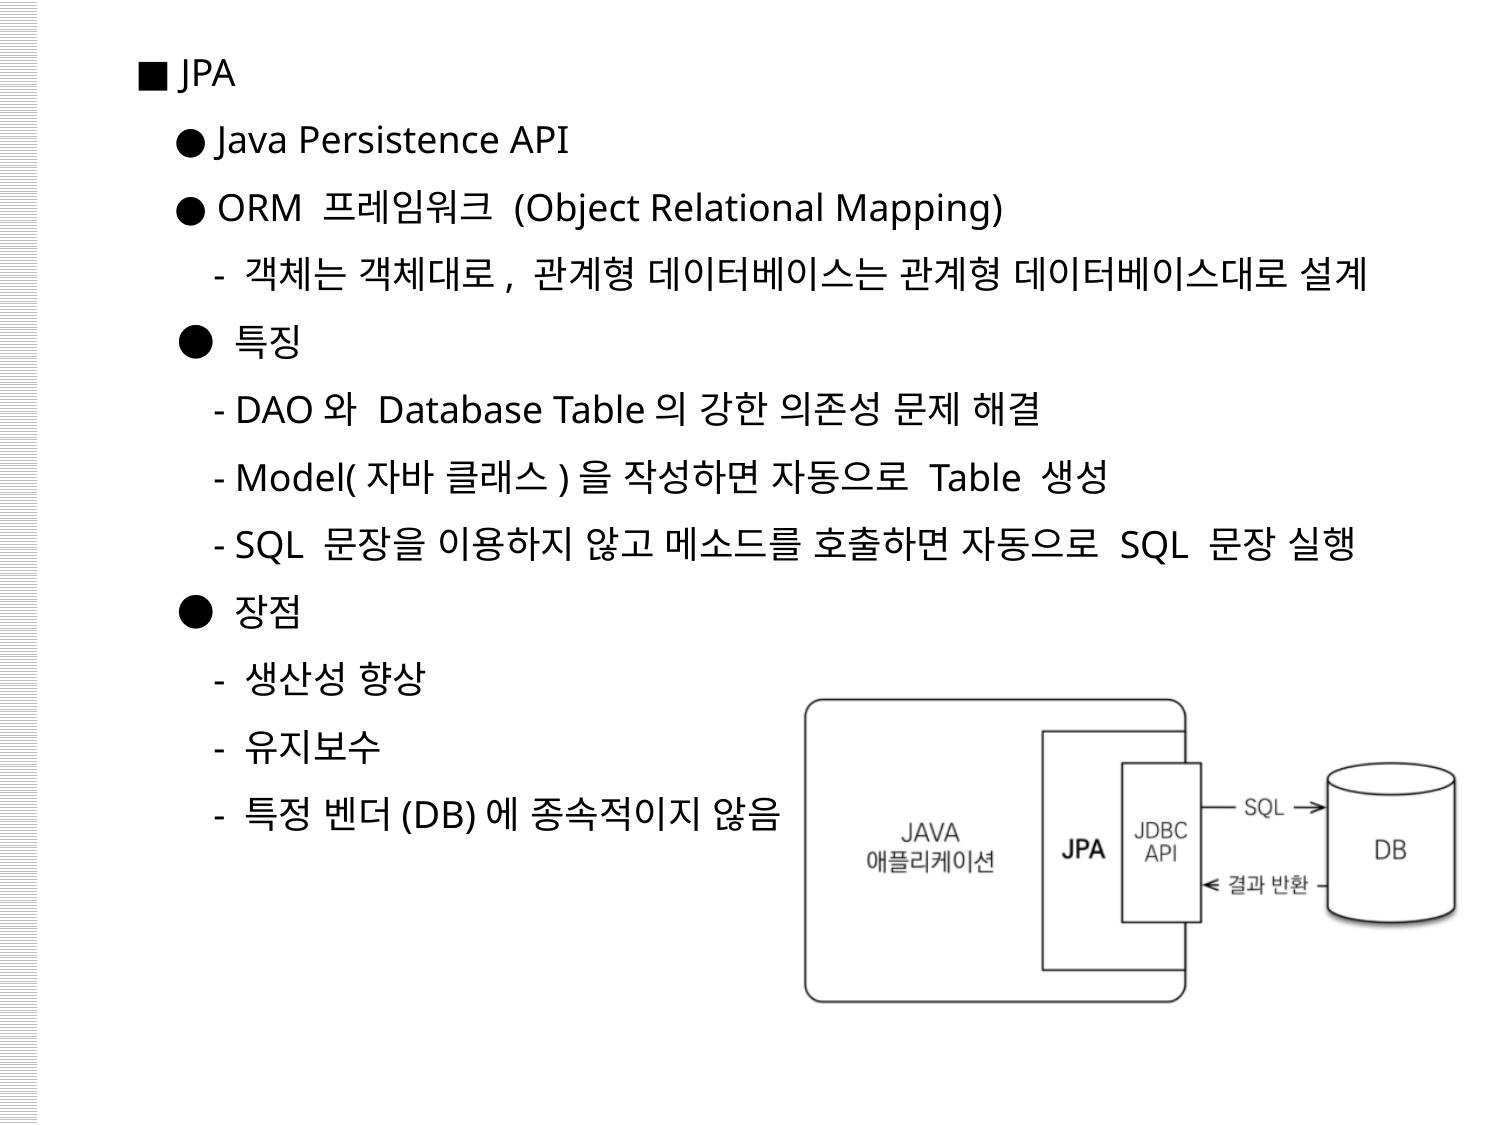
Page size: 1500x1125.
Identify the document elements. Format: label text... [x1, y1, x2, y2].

picture [796, 692, 1467, 1012]
text_box ■ JPA ● Java Persistence API ● ORM 프레임워크 (Object Relational Mapping) - 객체는 객체대로, 관계형 데이터베이스는 관계형 데이터베이스대로 설계 ● 특징 - DAO와 Database Table의 강한 의존성 문제 해결 - Model(자바 클래스)을 작성하면 자동으로 Table 생성 - SQL 문장을 이용하지 않고 메소드를 호출하면 자동으로 SQL 문장 실행 ● 장점 - 생산성 향상 - 유지보수 - 특정 벤더(DB)에 종속적이지 않음 [120, 19, 1385, 844]
